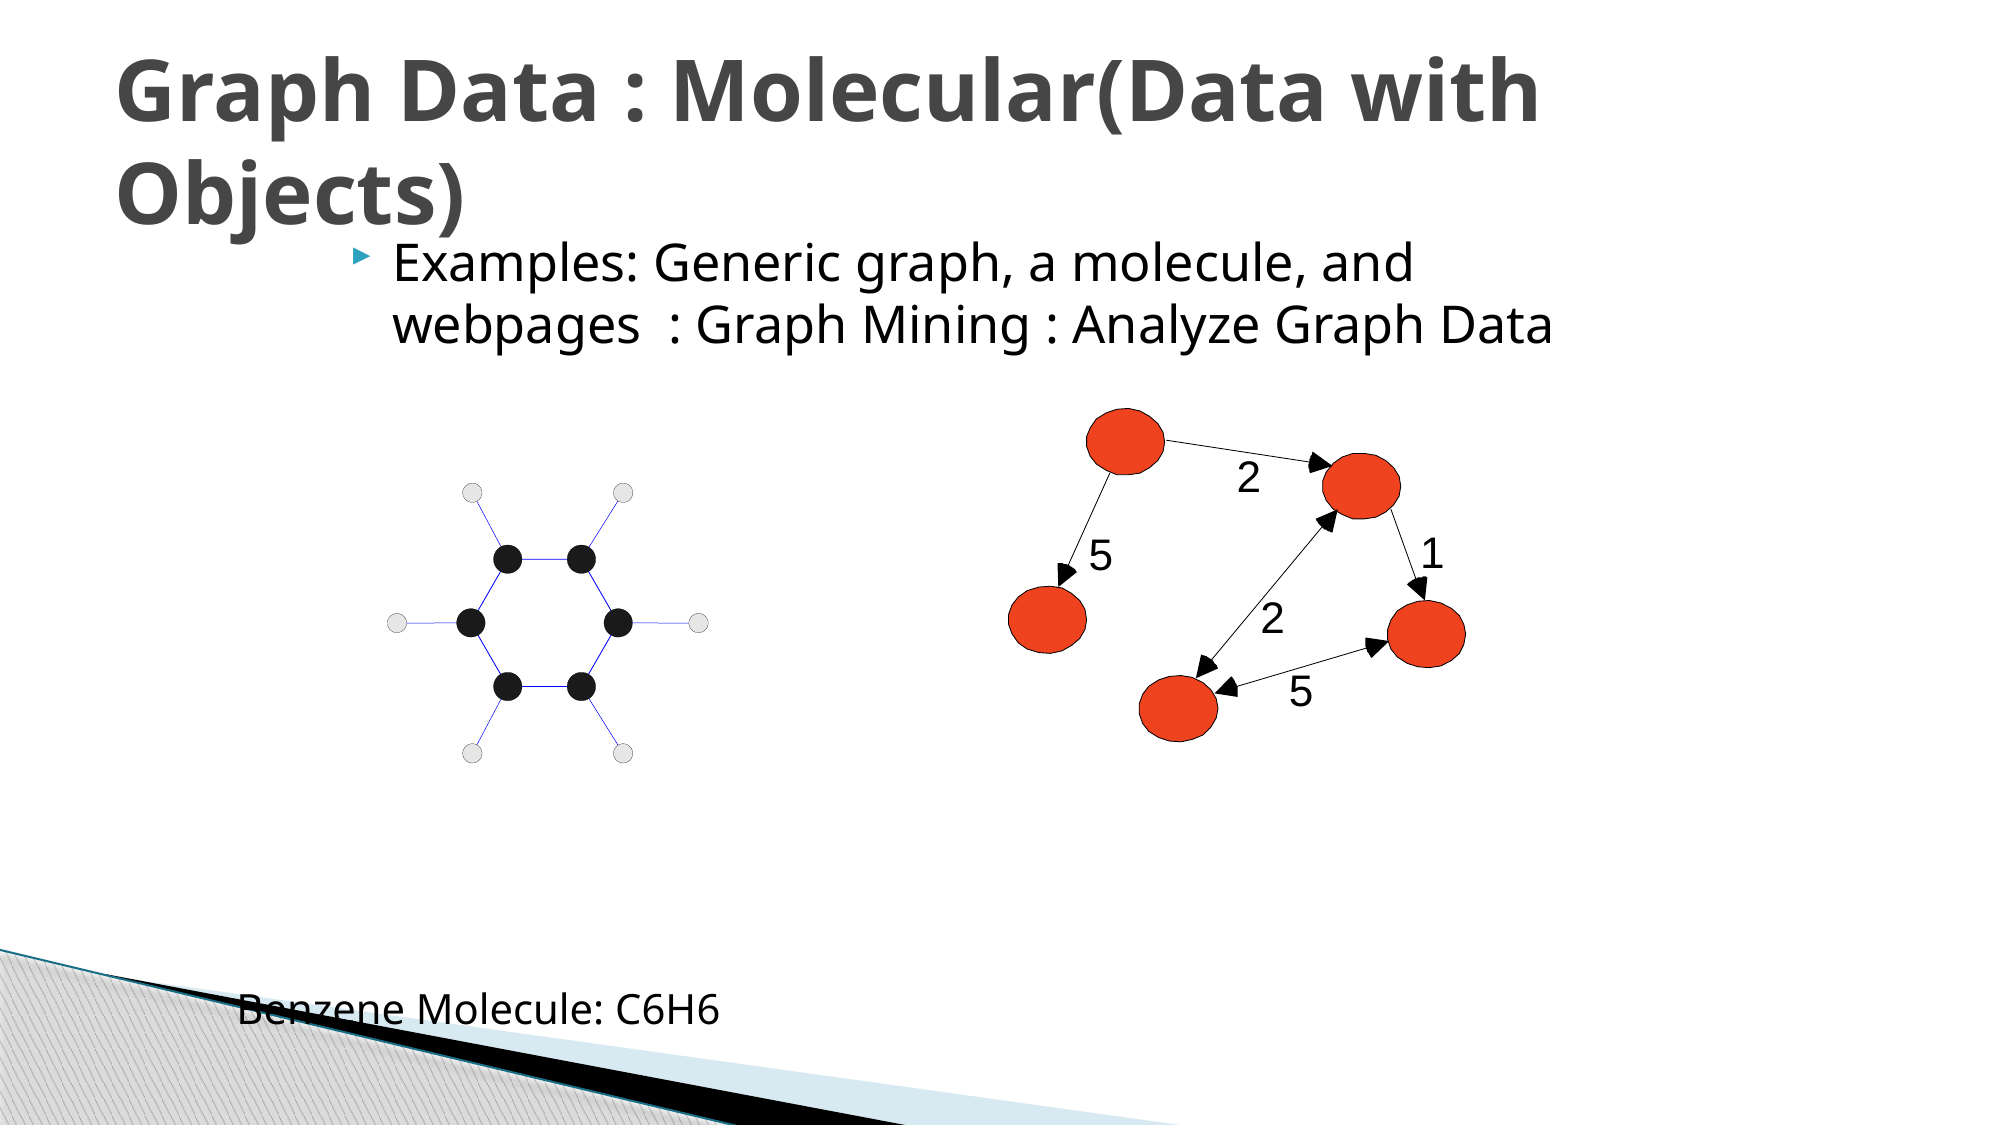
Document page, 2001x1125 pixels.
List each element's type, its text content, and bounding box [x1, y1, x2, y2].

title Graph Data : Molecular(Data with Objects) [99, 45, 1900, 233]
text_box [999, 374, 1489, 751]
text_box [386, 472, 709, 774]
text_box Benzene Molecule: C6H6 [221, 975, 736, 1040]
list Examples: Generic graph, a molecule, and webpages : Graph Mining : Analyze Graph Data [317, 233, 1682, 1025]
